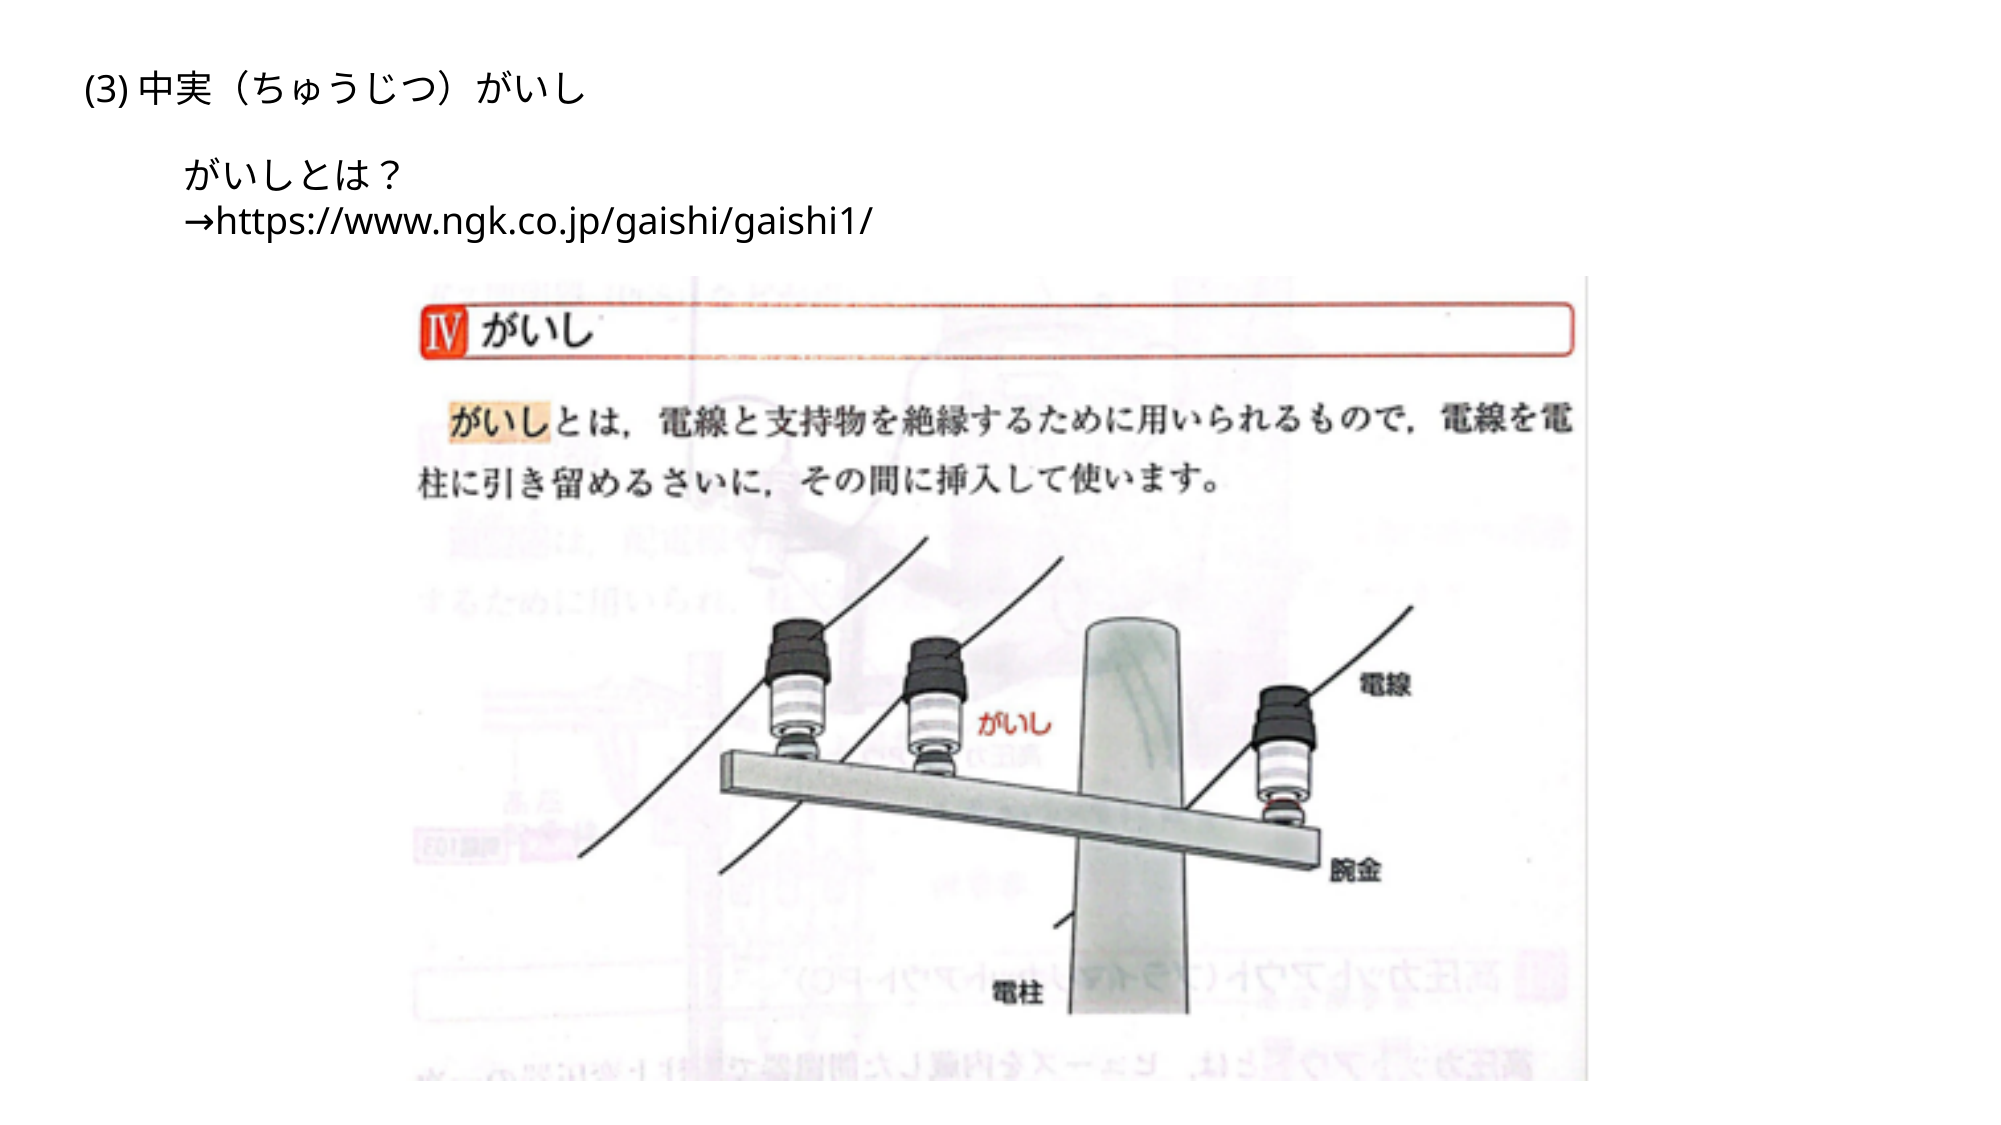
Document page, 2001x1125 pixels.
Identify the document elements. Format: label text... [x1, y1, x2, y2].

picture [406, 276, 1594, 1082]
text_box (3)中実（ちゅうじつ）がいし [69, 57, 603, 118]
text_box がいしとは？ →https://www.ngk.co.jp/gaishi/gaishi1/ [168, 144, 1169, 250]
